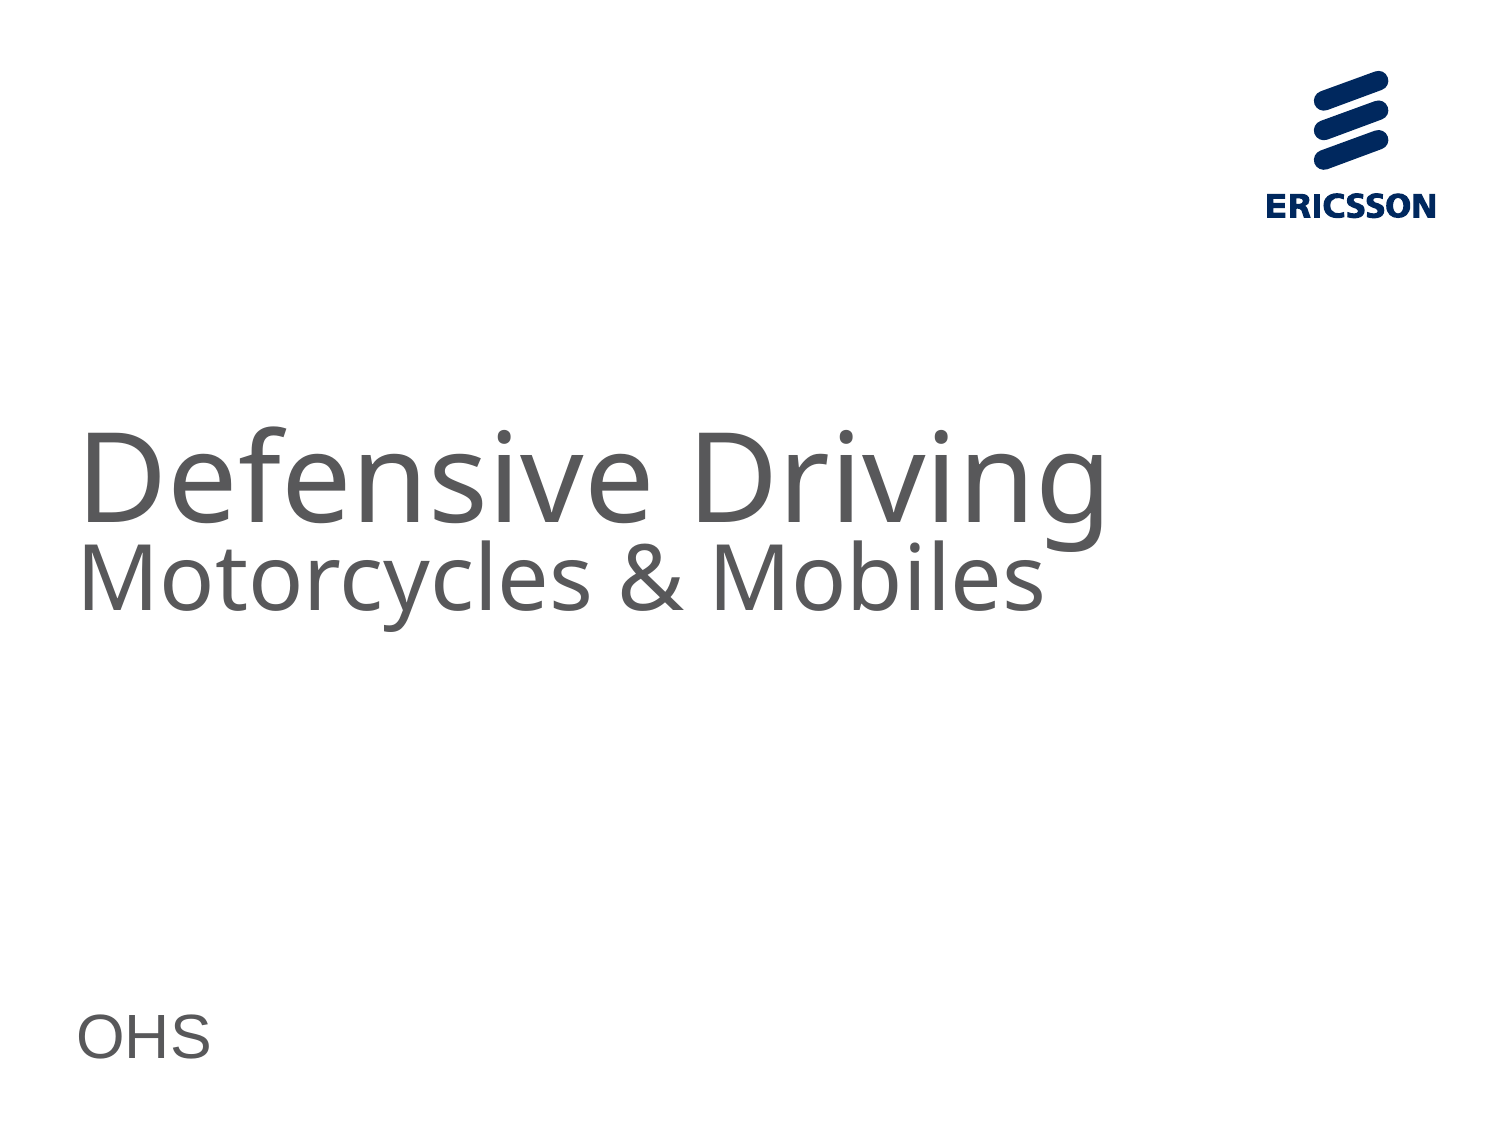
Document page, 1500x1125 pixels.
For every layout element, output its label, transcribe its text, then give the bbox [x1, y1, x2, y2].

title Defensive Driving Motorcycles & Mobiles [64, 296, 1435, 763]
subtitle OHS [64, 842, 1436, 1071]
